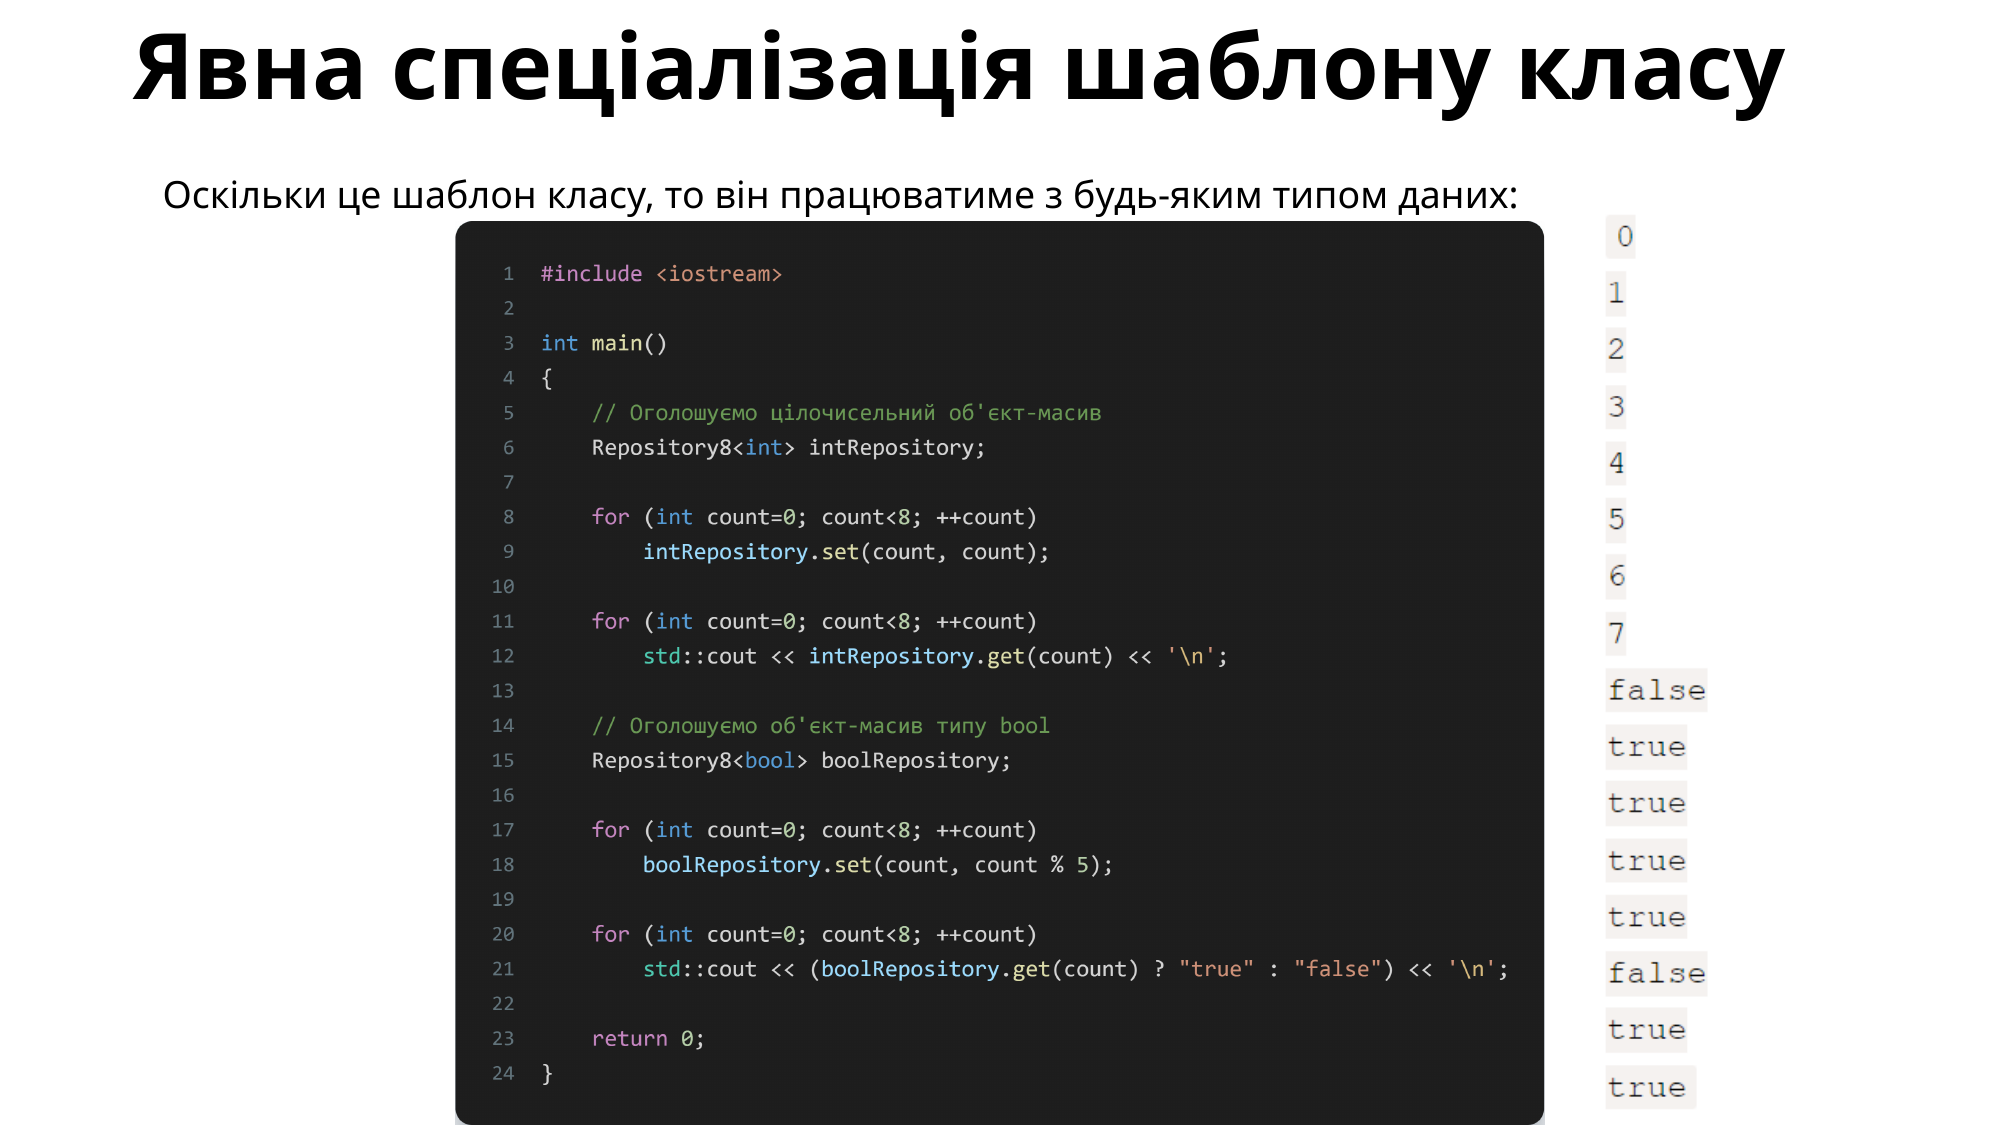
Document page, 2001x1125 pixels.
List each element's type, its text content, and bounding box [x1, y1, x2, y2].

picture [455, 221, 1545, 1125]
title Явна спеціалізація шаблону класу [0, 0, 2000, 140]
list Оскільки це шаблон класу, то він працюватиме з будь-яким типом даних: [0, 140, 2000, 1125]
picture [1581, 198, 1736, 1125]
